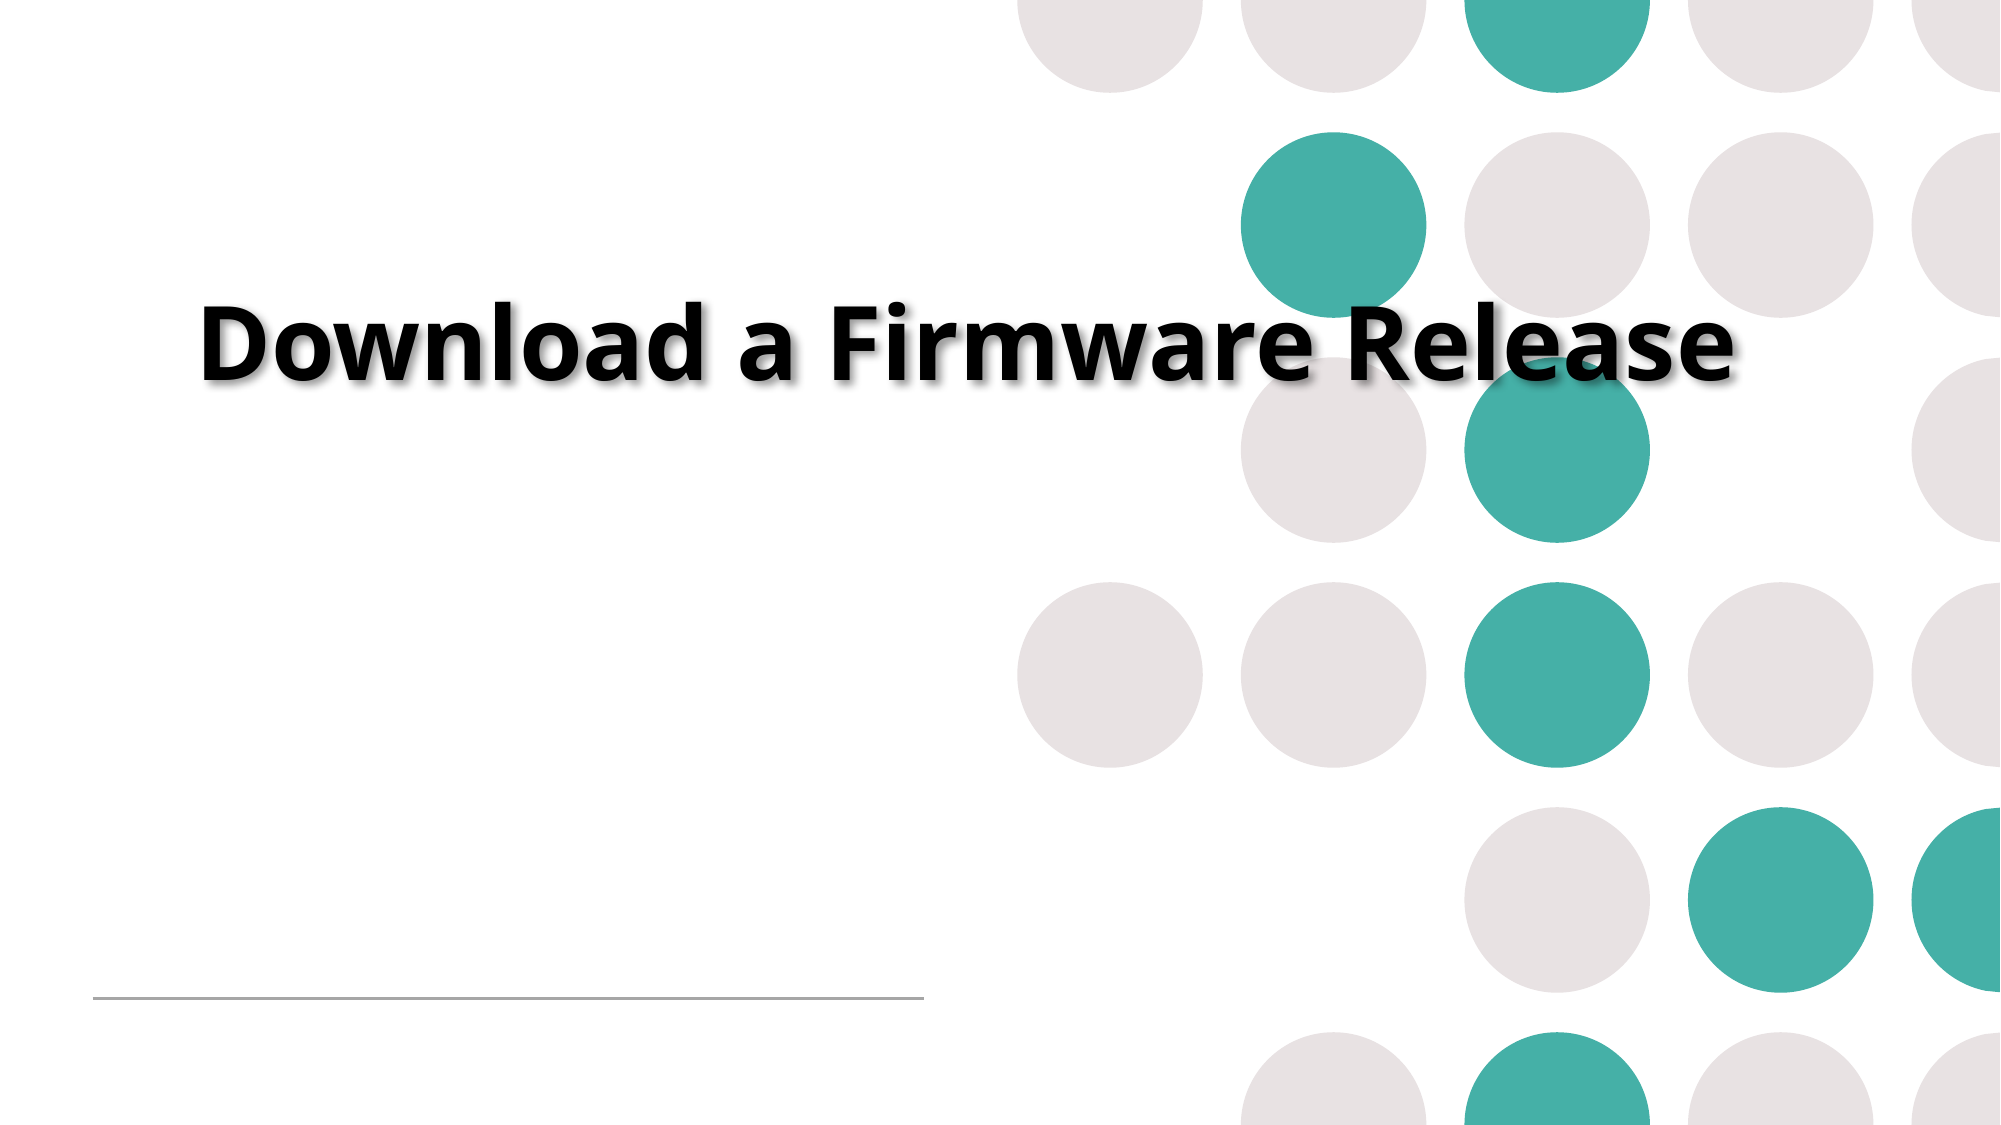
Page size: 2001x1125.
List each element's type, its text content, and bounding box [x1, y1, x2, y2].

title Download a Firmware Release [180, 269, 1830, 640]
